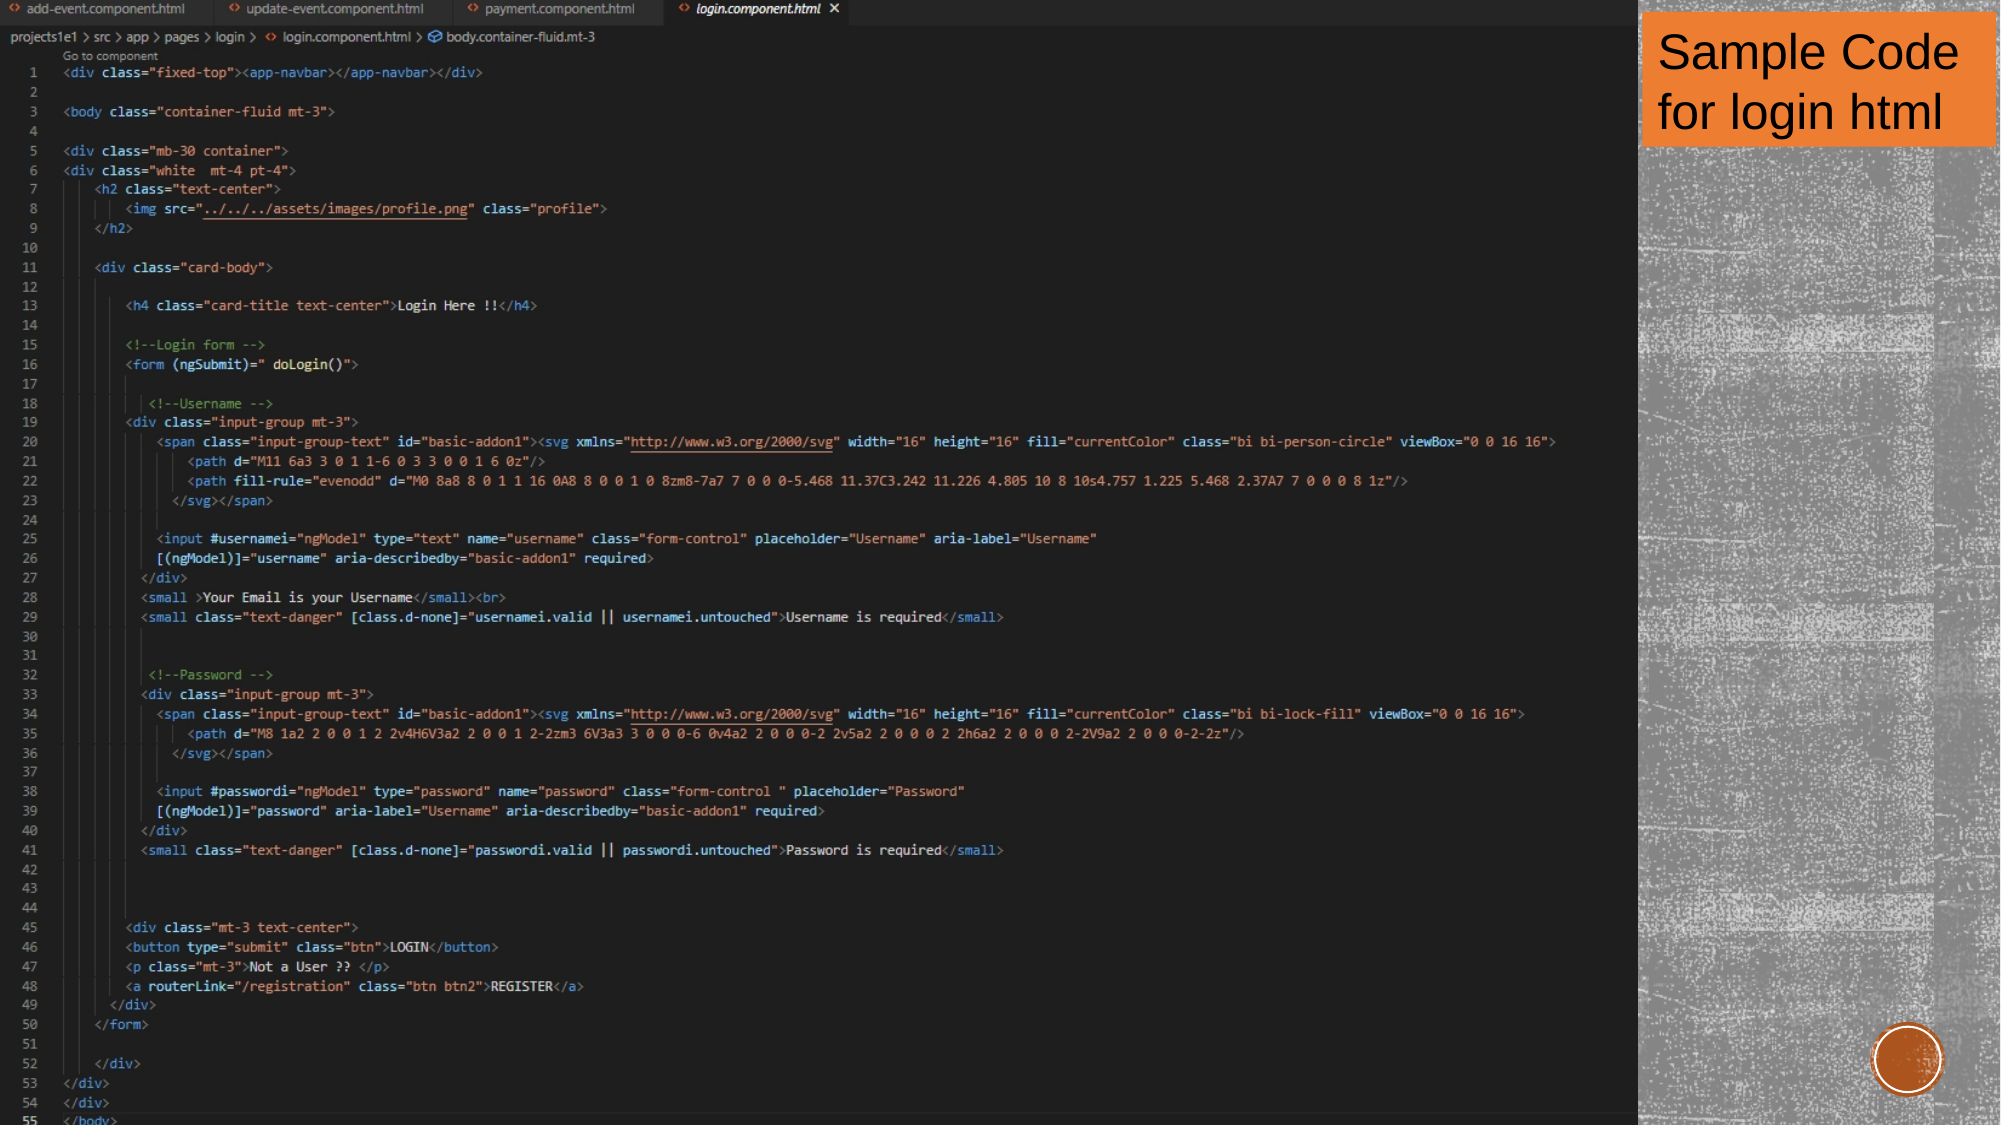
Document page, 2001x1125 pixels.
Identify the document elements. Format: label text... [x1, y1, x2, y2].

text_box Sample Code for login html [1642, 11, 1997, 147]
picture [0, 0, 2001, 1125]
